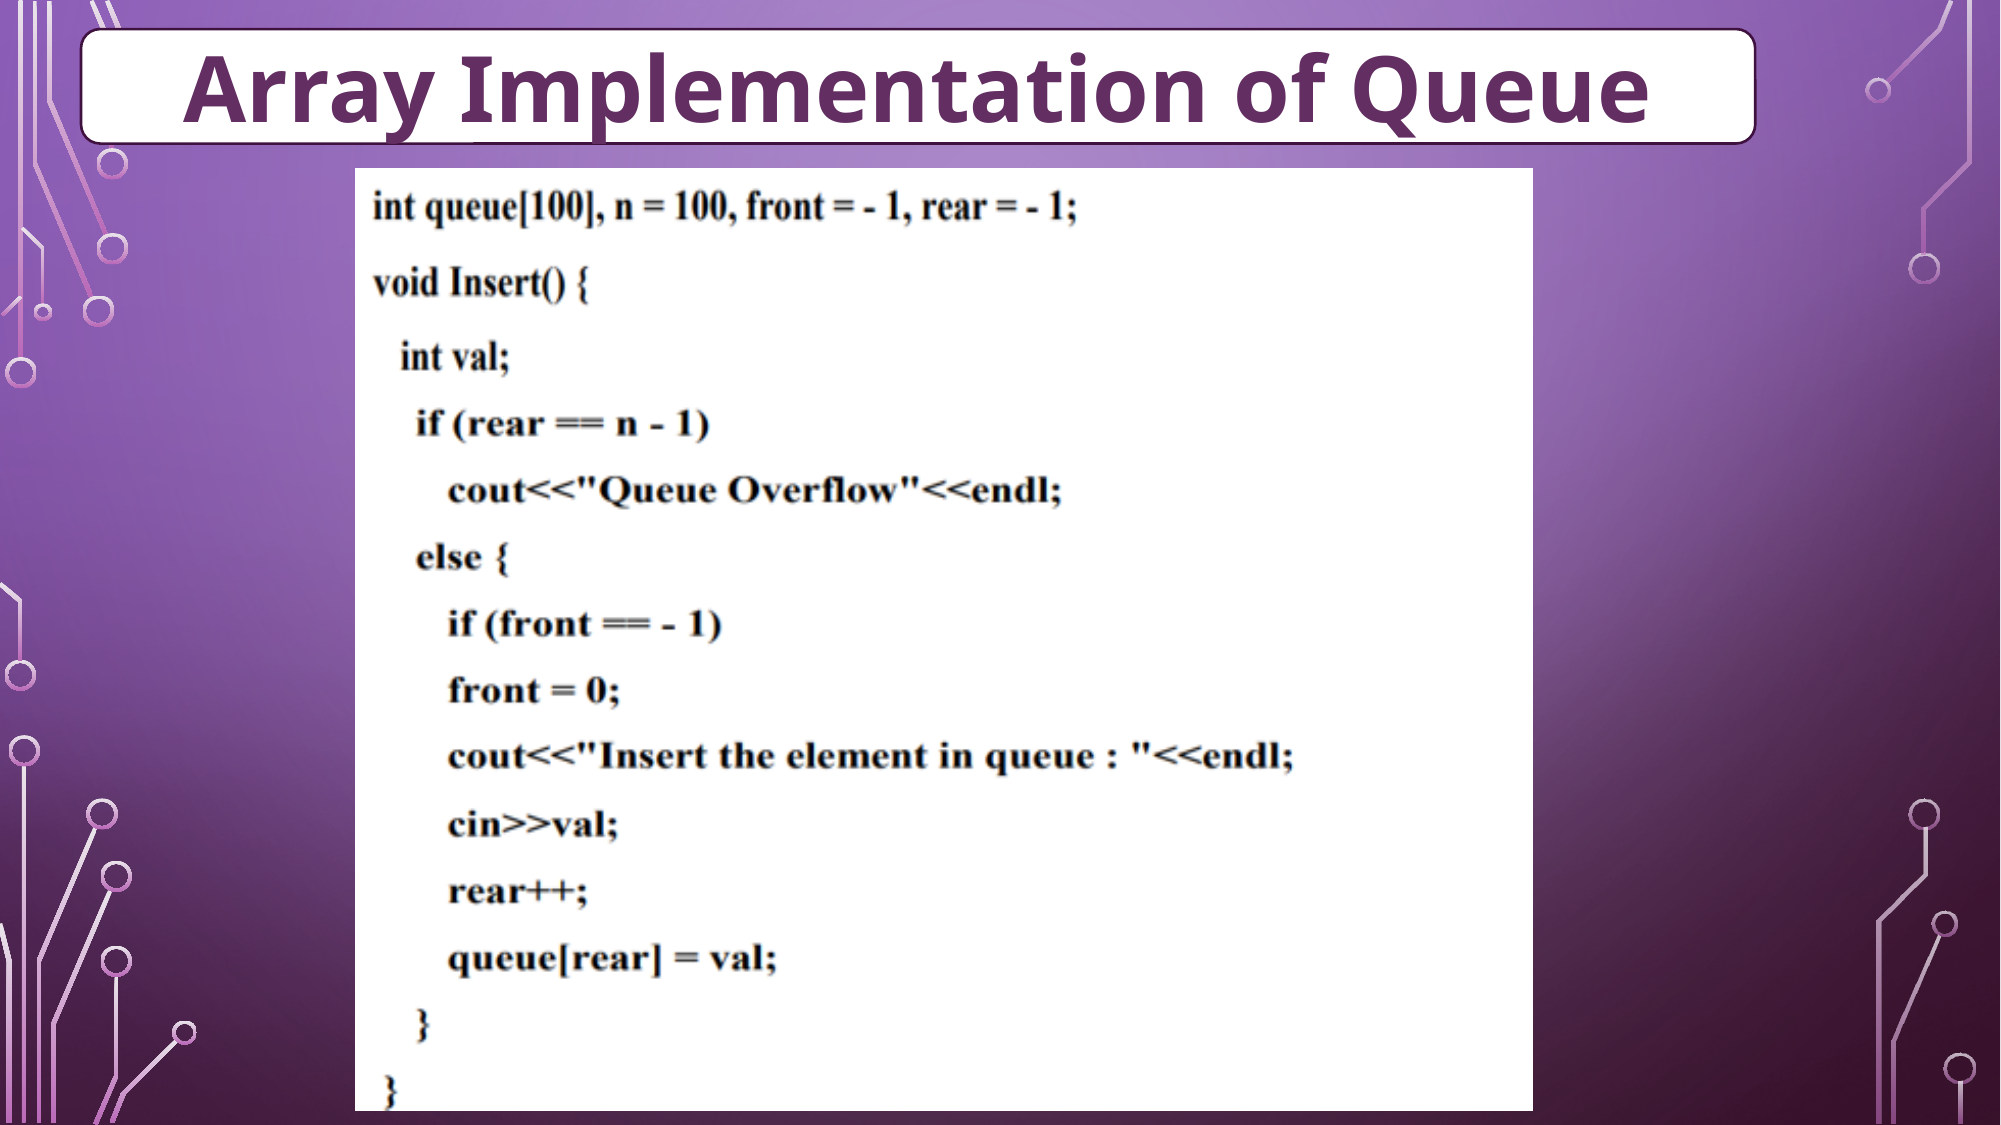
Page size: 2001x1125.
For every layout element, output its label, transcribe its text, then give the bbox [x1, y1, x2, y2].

picture [355, 168, 1534, 1111]
text_box Array Implementation of Queue [79, 27, 1757, 145]
